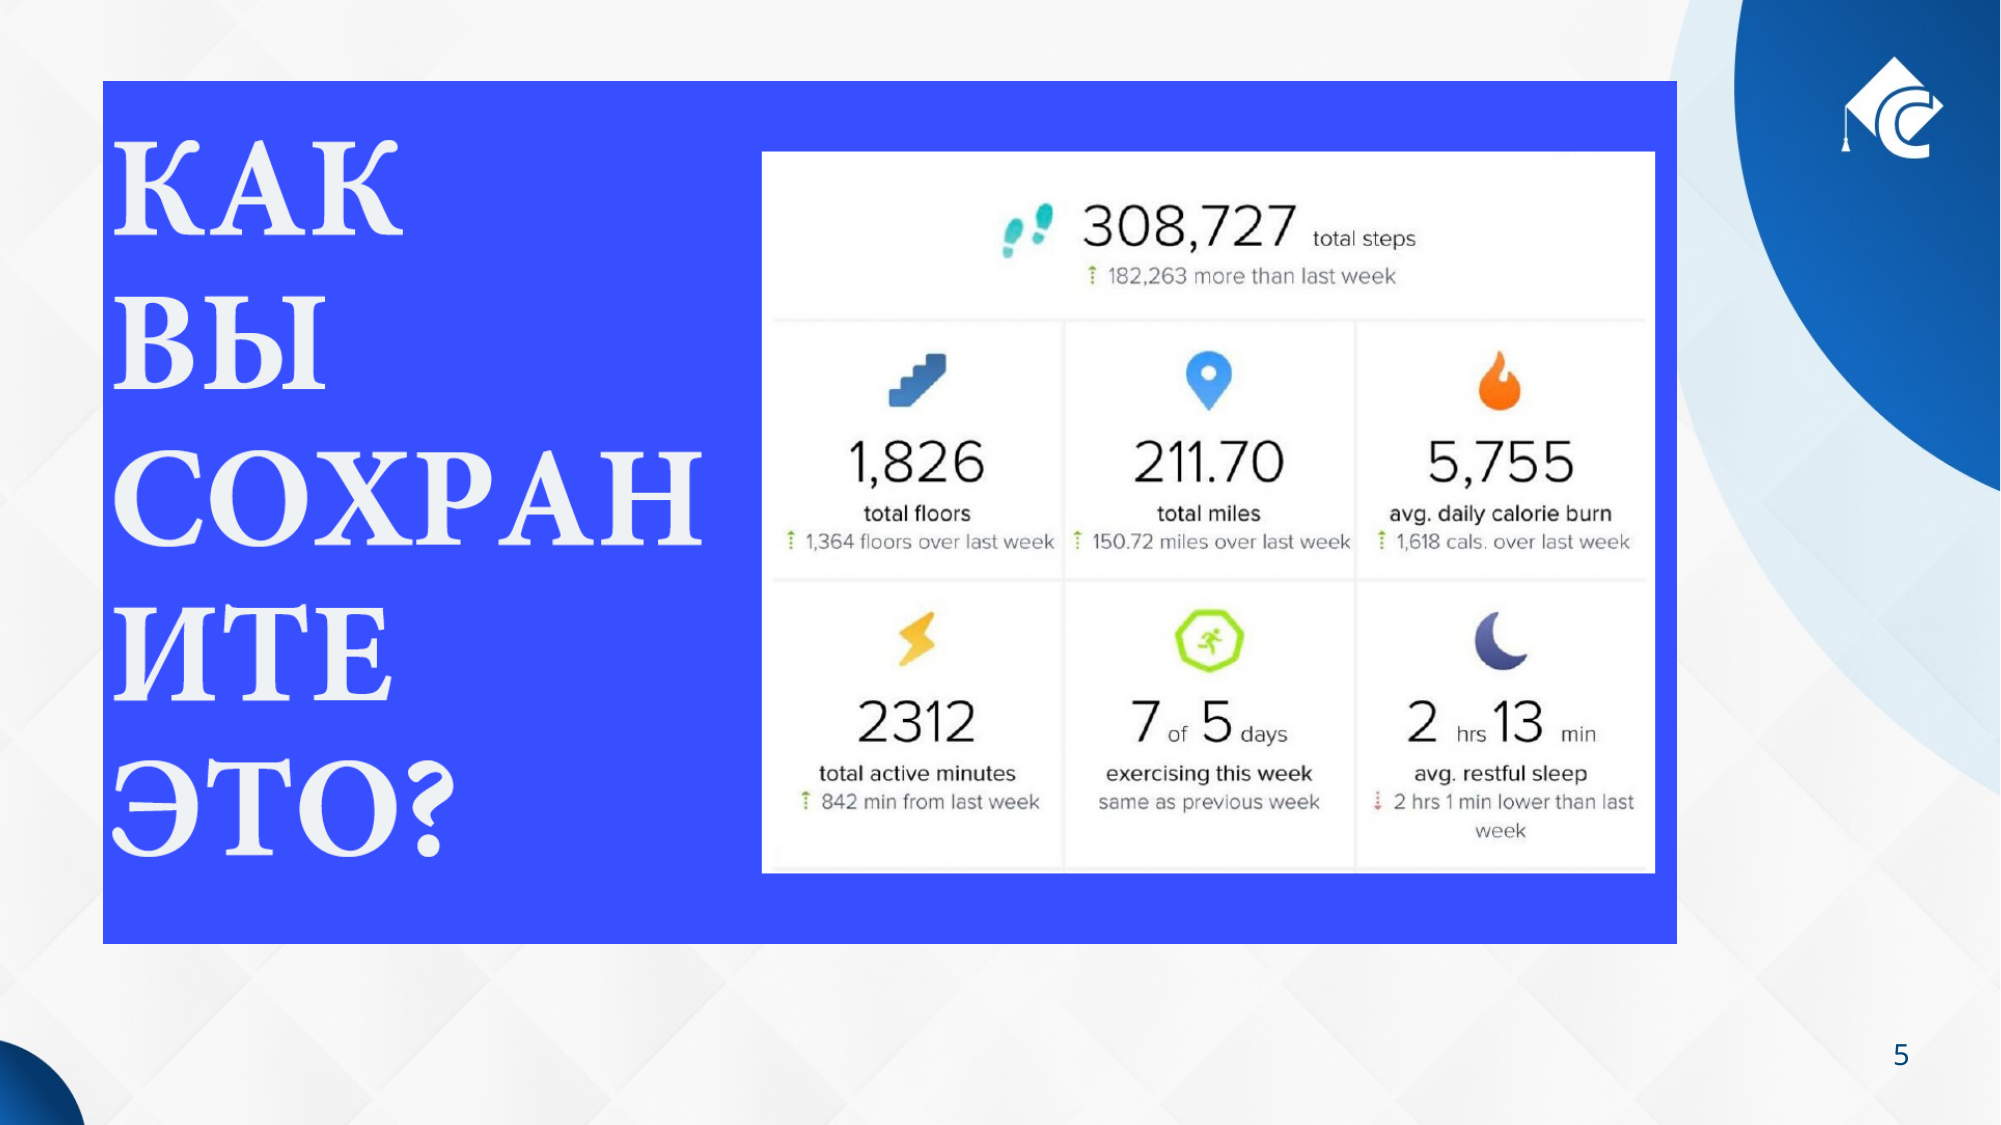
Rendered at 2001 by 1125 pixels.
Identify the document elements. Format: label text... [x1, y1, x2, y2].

slide_number 5 [1806, 1026, 1925, 1086]
picture [0, 0, 2001, 1125]
